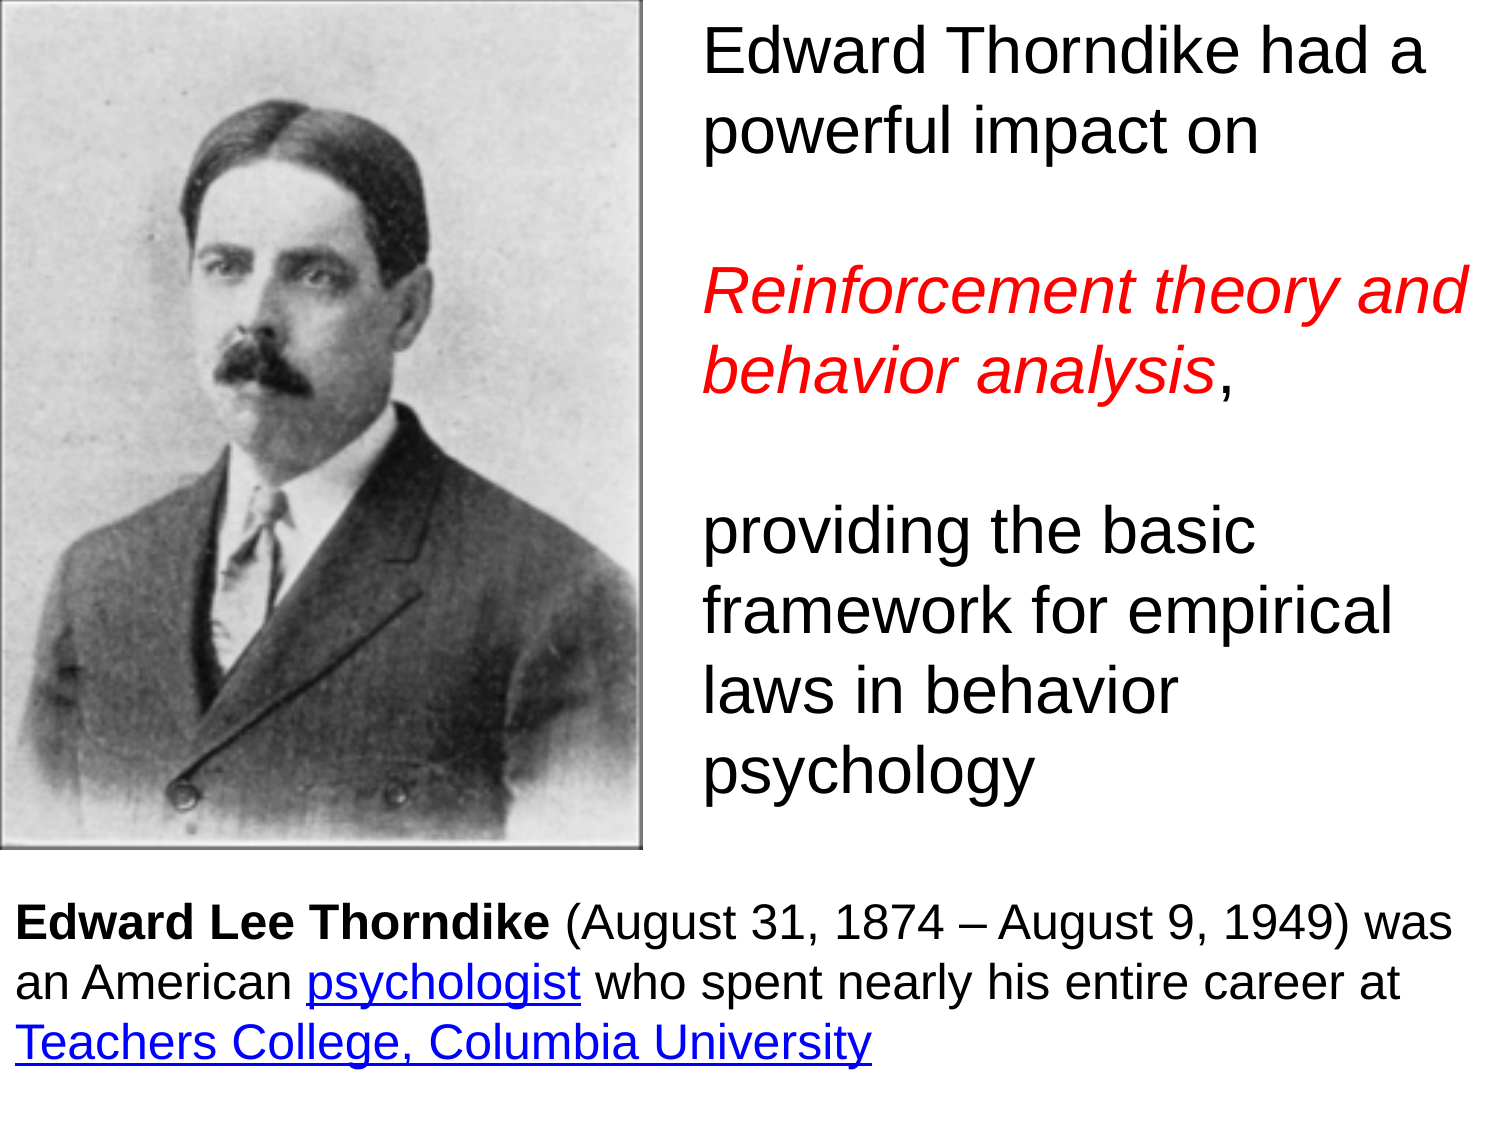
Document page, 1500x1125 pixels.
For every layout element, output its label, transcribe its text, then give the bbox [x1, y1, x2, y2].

text_box Edward Lee Thorndike (August 31, 1874 – August 9, 1949) was an American psychologist who spent nearly his entire career at Teachers College, Columbia University [0, 882, 1500, 1078]
picture [0, 0, 643, 851]
text_box Edward Thorndike had a powerful impact on Reinforcement theory and behavior analysis, providing the basic framework for empirical laws in behavior psychology [687, 0, 1500, 815]
